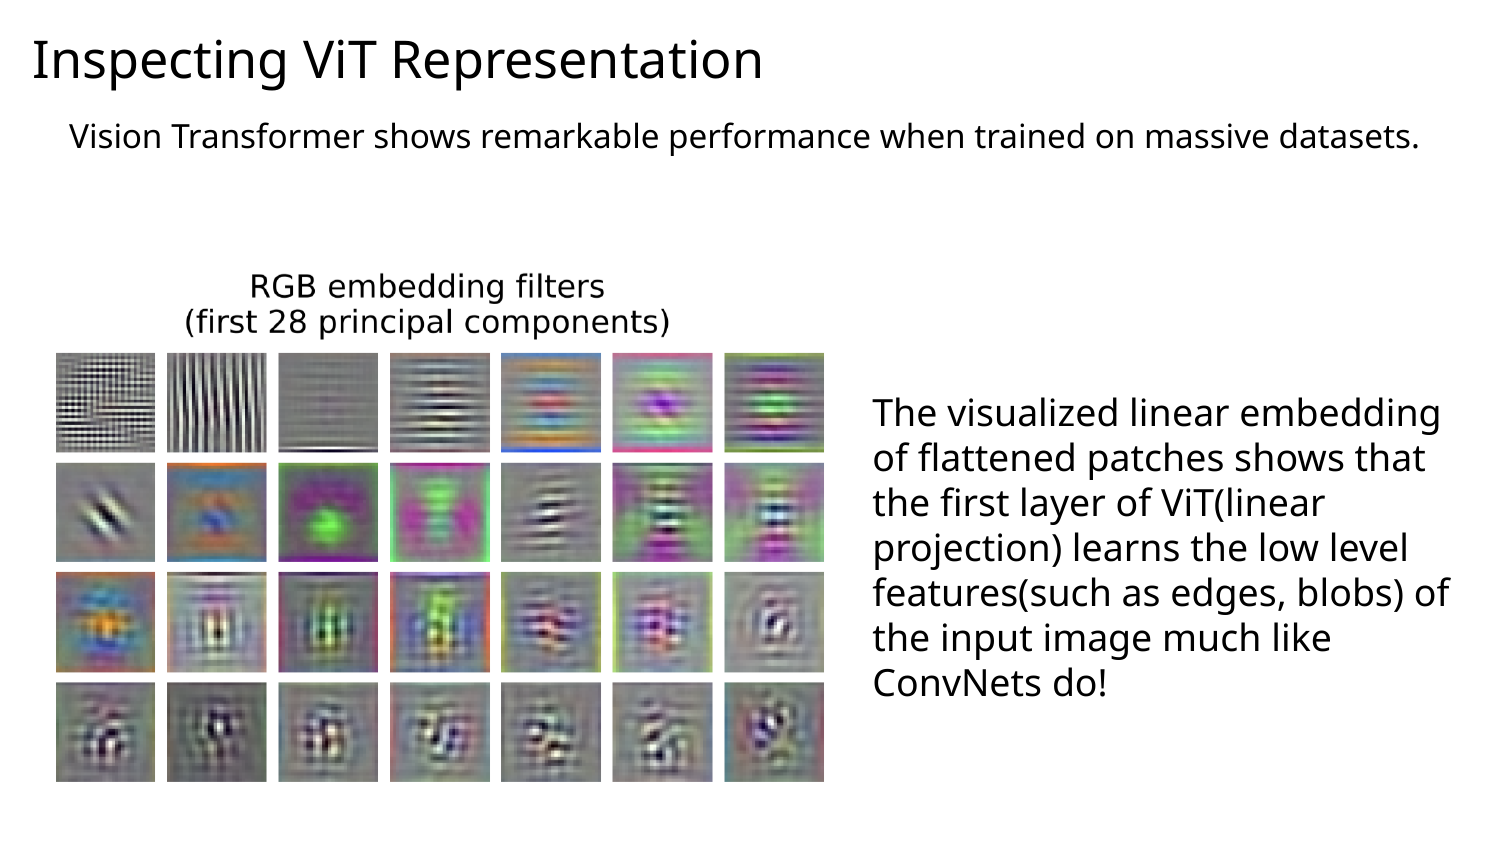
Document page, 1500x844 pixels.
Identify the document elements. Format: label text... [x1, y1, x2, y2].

text_box Vision Transformer shows remarkable performance when trained on massive datasets. [54, 100, 1490, 171]
text_box The visualized linear embedding of flattened patches shows that the first layer of ViT(linear projection) learns the low level features(such as edges, blobs) of the input image much like ConvNets do! [857, 373, 1490, 719]
picture [29, 262, 839, 808]
text_box [47, 114, 1500, 186]
title Inspecting ViT Representation [17, 0, 963, 105]
